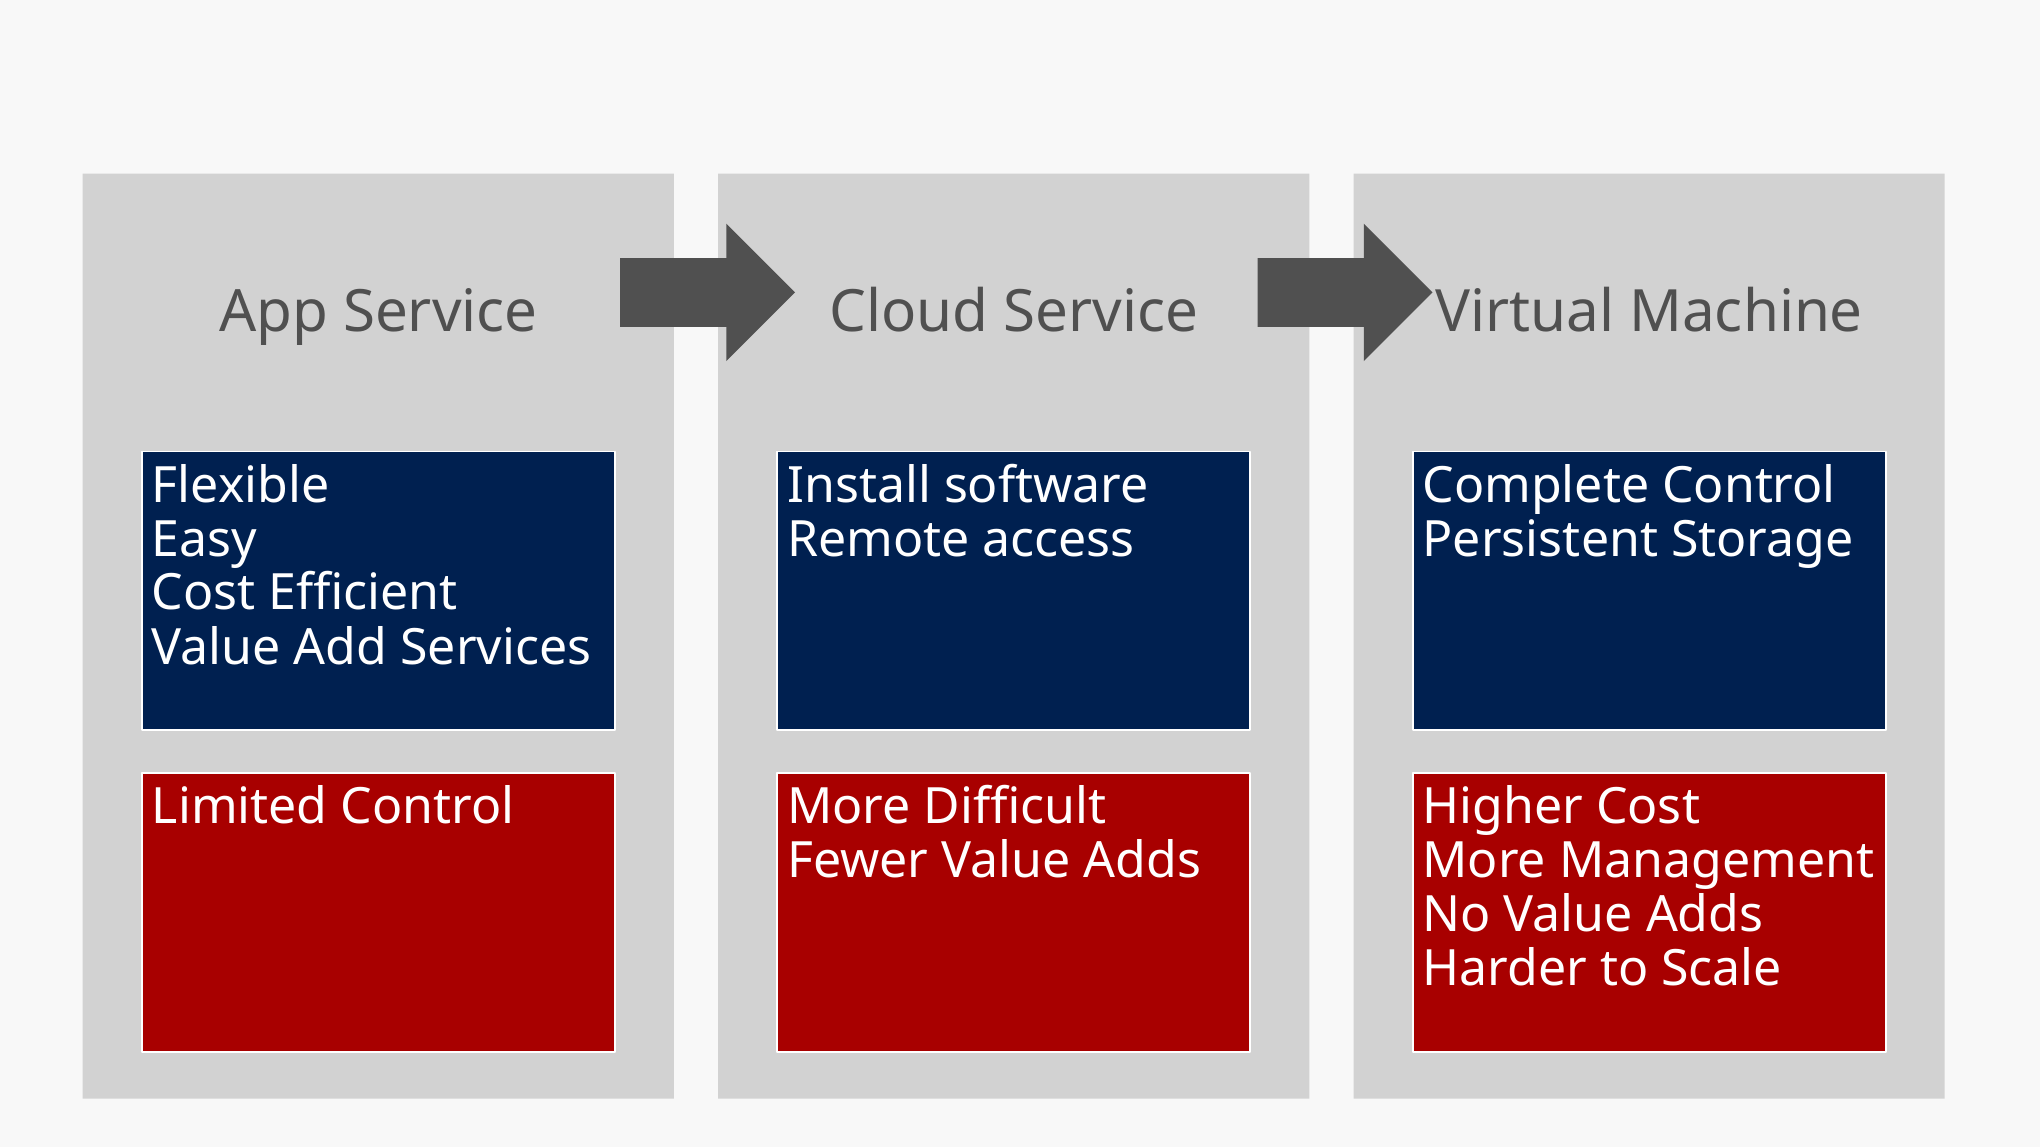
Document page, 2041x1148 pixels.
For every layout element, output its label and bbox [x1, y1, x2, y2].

text_box [82, 173, 1946, 1099]
